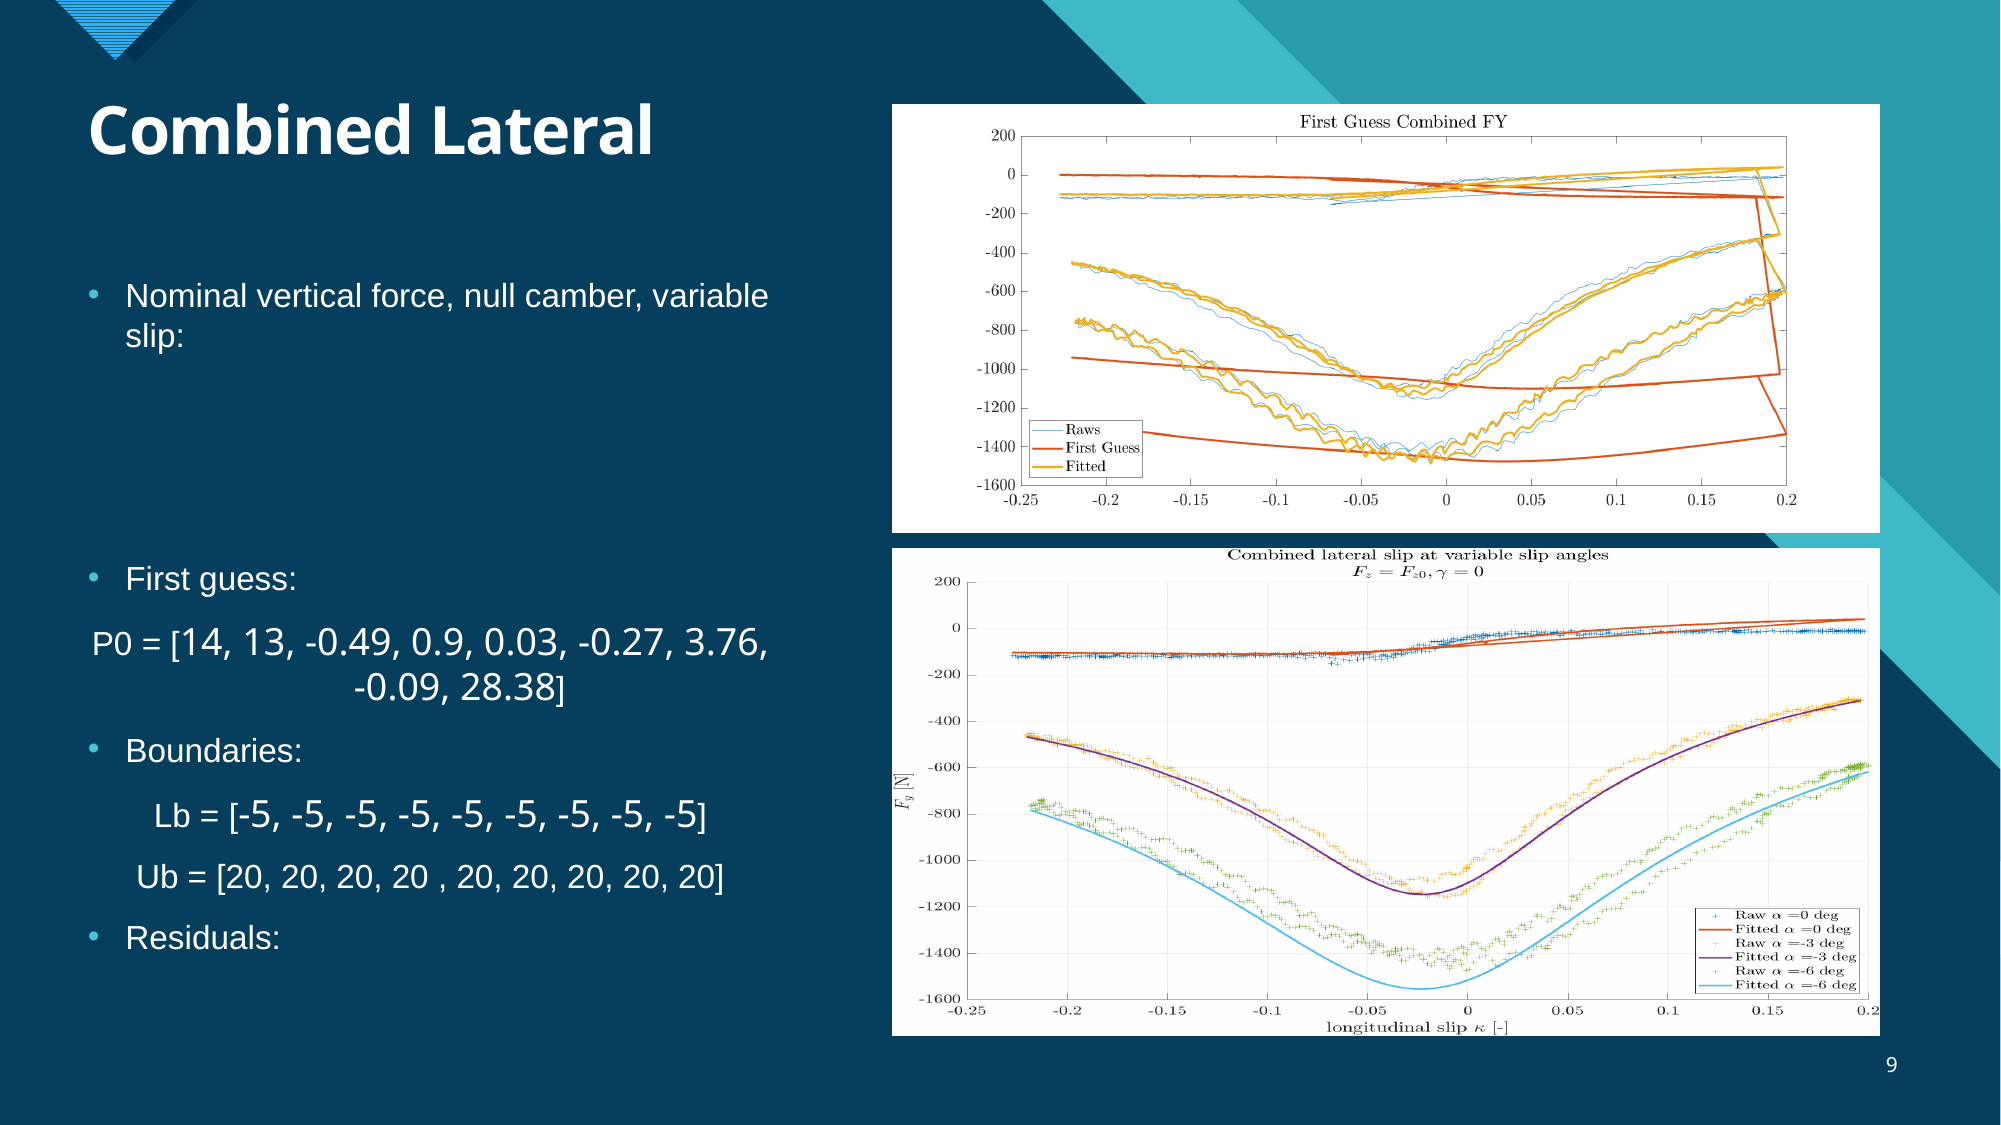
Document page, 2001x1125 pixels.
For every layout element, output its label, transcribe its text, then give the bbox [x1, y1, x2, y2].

picture [893, 547, 1881, 1035]
picture [893, 104, 1880, 533]
title Combined Lateral [72, 89, 1913, 177]
slide_number 9 [1845, 1035, 1913, 1096]
